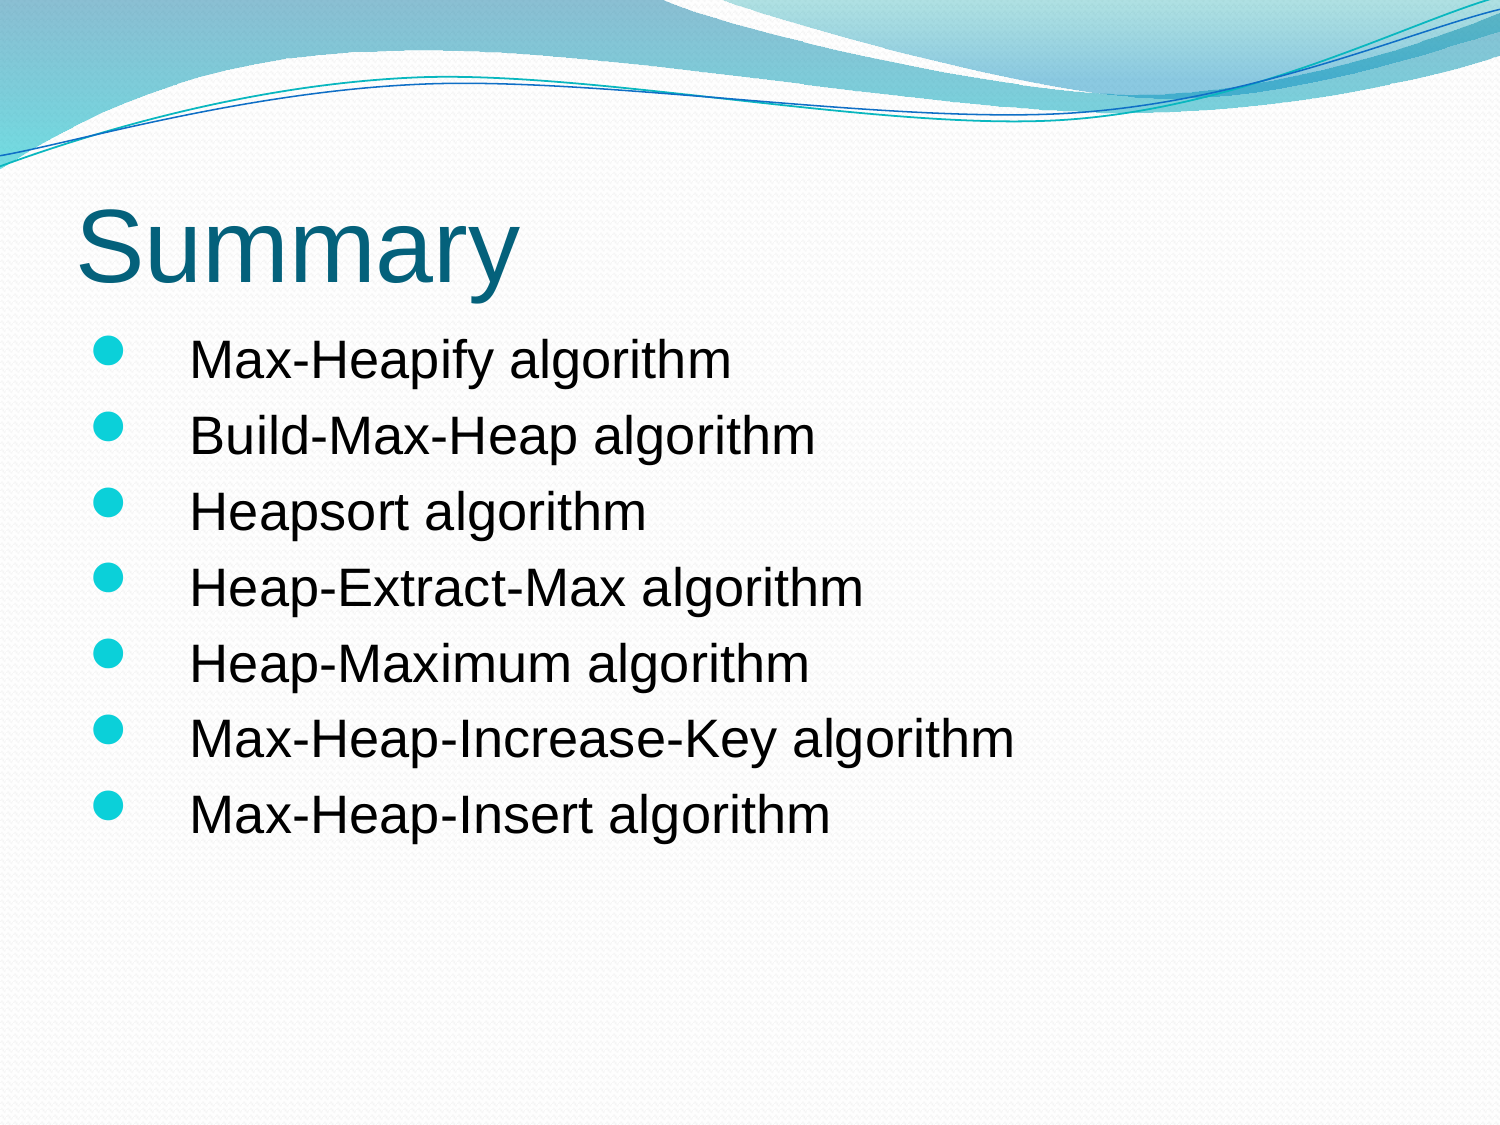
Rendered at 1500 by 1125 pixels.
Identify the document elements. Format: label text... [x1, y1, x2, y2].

title Summary [75, 115, 1425, 303]
list Max-Heapify algorithm Build-Max-Heap algorithm Heapsort algorithm Heap-Extract-Max algorithm Heap-Maximum algorithm Max-Heap-Increase-Key algorithm Max-Heap-Insert algorithm [75, 317, 1425, 1038]
